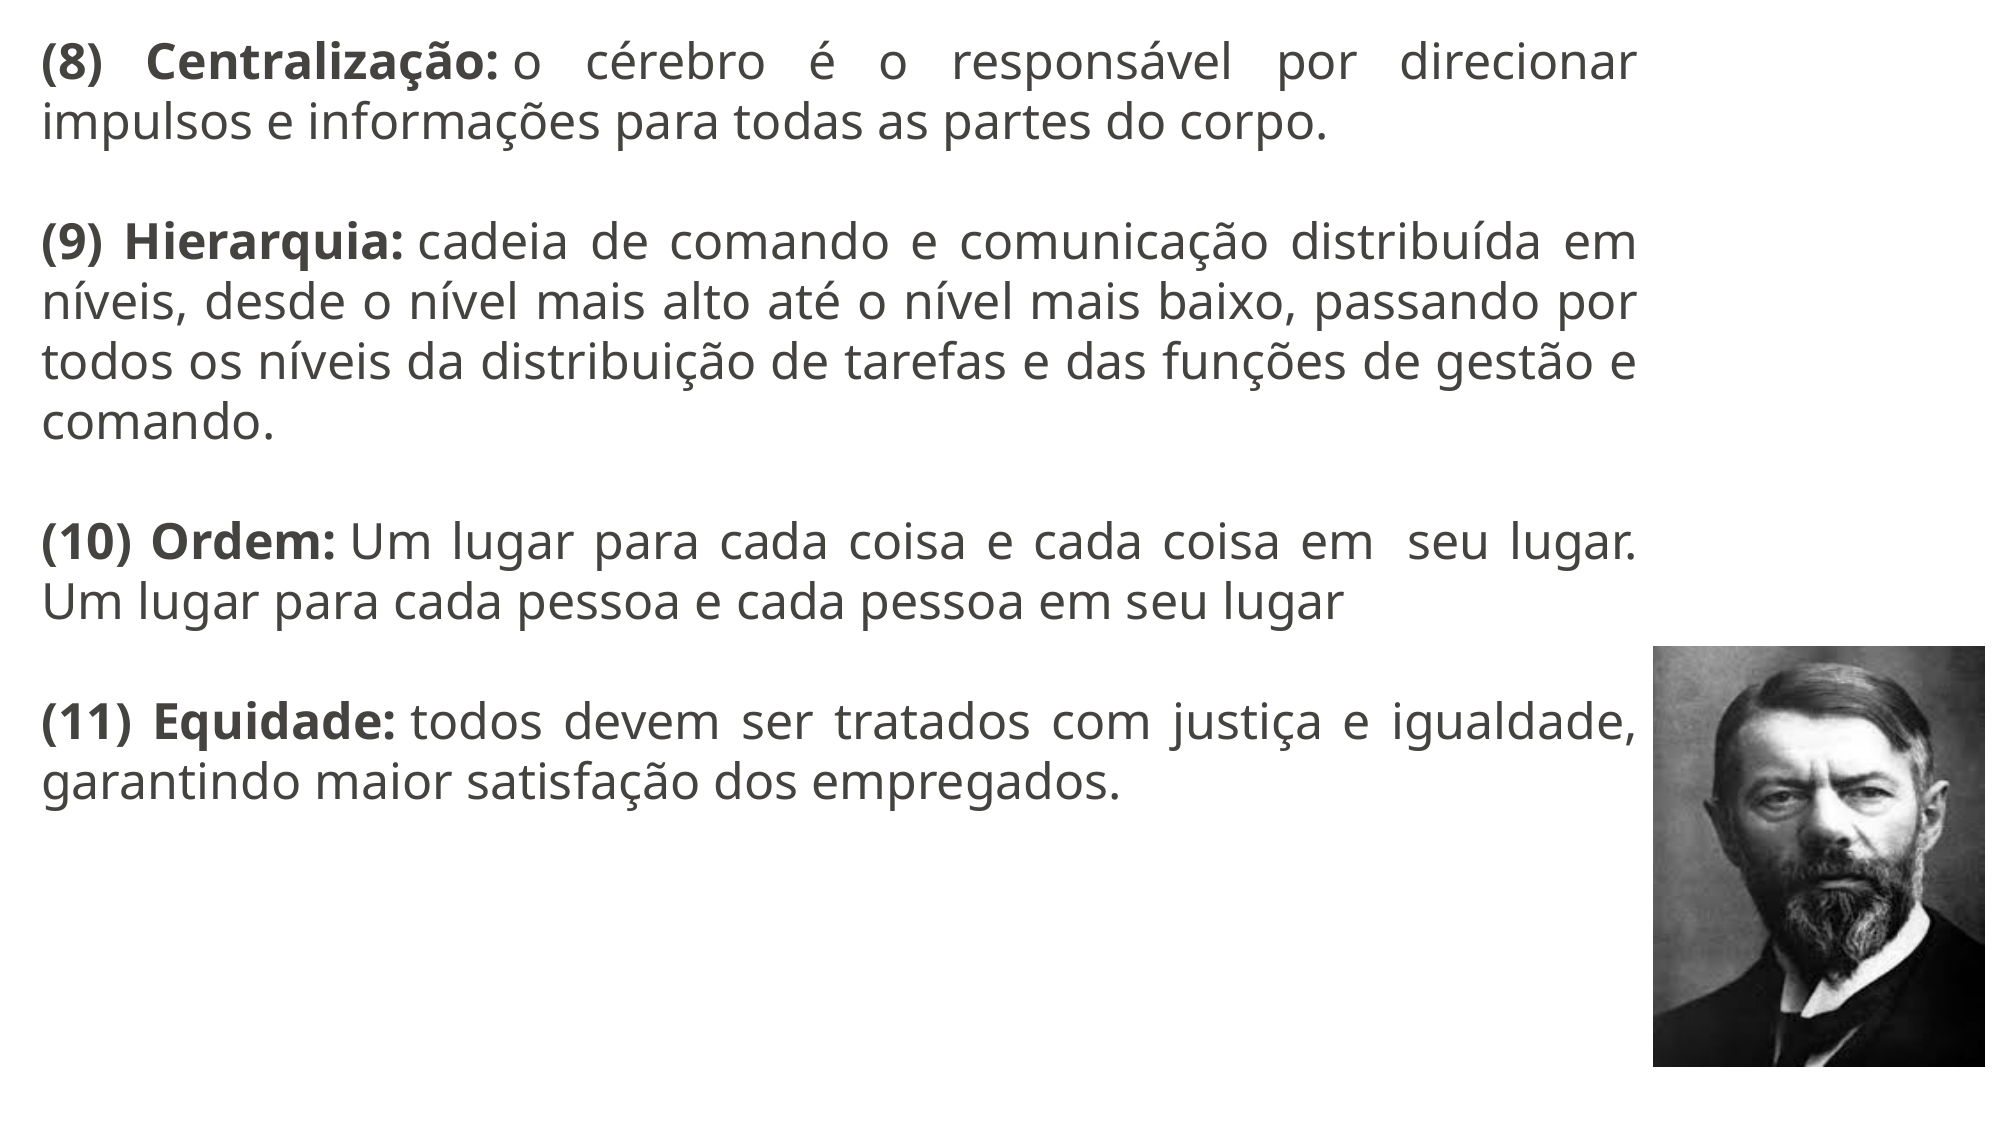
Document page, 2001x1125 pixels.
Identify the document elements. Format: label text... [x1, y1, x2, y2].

picture [1653, 646, 1985, 1068]
text_box (8) Centralização: o cérebro é o responsável por direcionar impulsos e informações para todas as partes do corpo. (9) Hierarquia: cadeia de comando e comunicação distribuída em níveis, desde o nível mais alto até o nível mais baixo, passando por todos os níveis da distribuição de tarefas e das funções de gestão e comando. (10) Ordem: Um lugar para cada coisa e cada coisa em seu lugar. Um lugar para cada pessoa e cada pessoa em seu lugar (11) Equidade: todos devem ser tratados com justiça e igualdade, garantindo maior satisfação dos empregados. [26, 21, 1654, 817]
